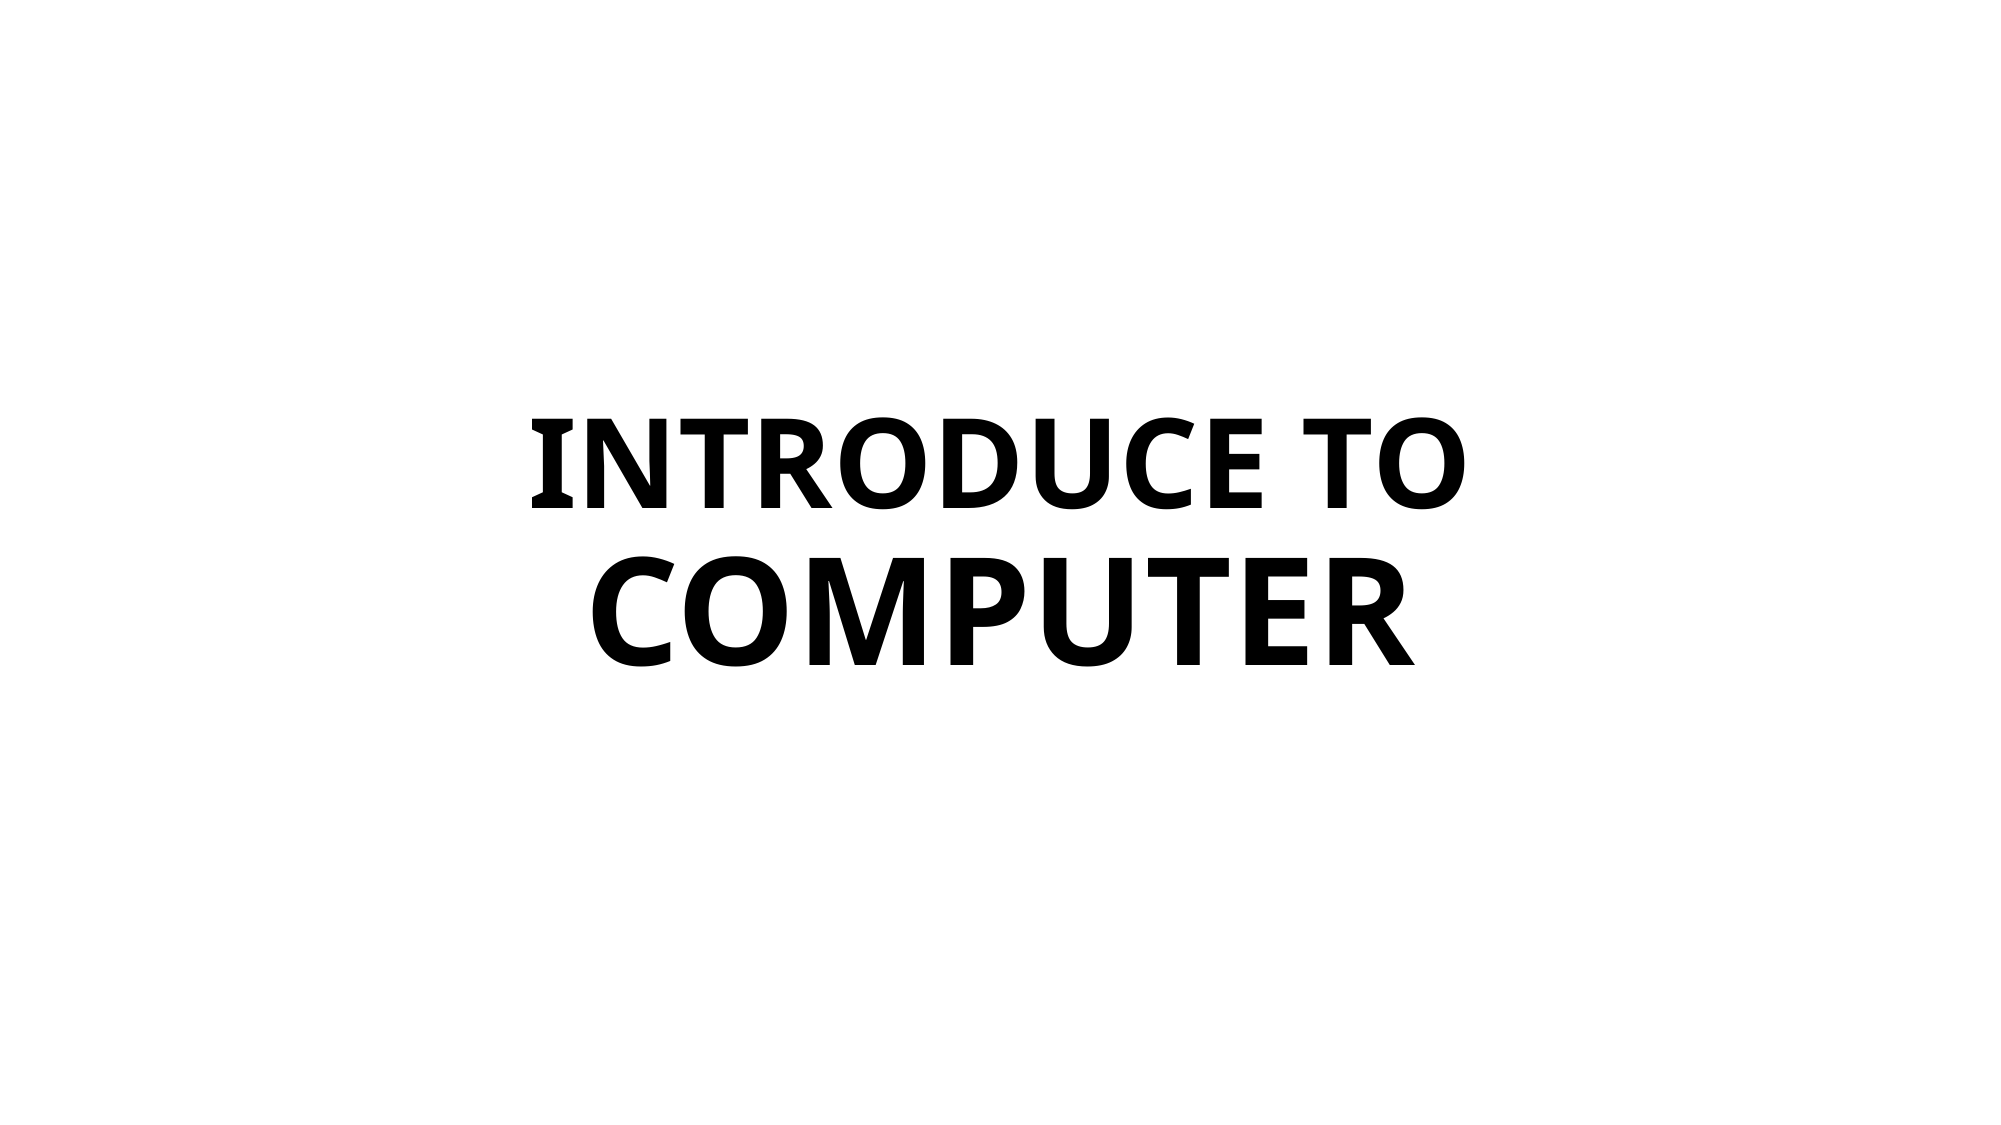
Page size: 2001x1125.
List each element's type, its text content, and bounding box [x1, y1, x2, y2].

title INTRODUCE TO COMPUTER [376, 65, 1624, 1034]
